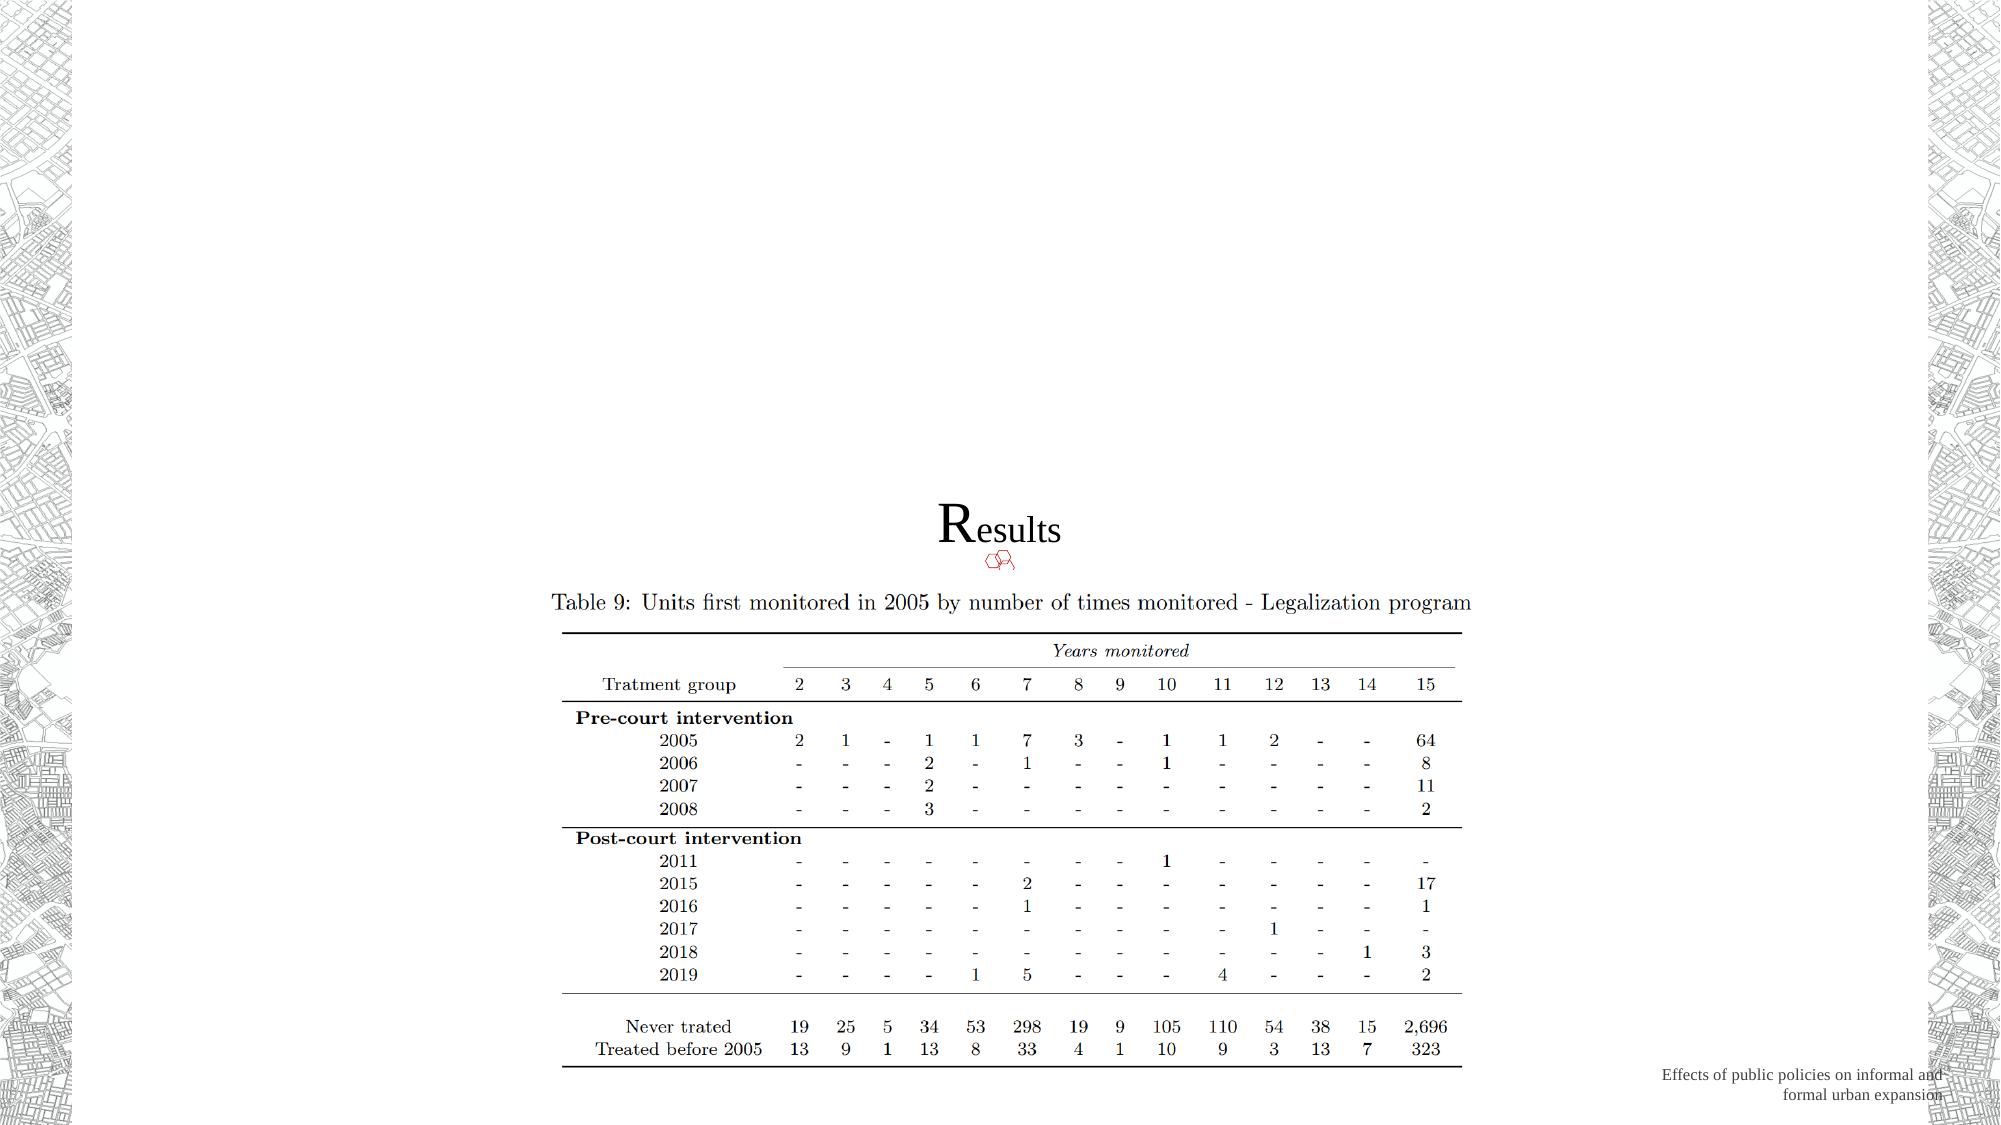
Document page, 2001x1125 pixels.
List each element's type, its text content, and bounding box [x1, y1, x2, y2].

footer Effects of public policies on informal and formal urban expansion [1614, 1054, 1959, 1114]
picture [0, 1, 2000, 1124]
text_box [985, 550, 1015, 570]
text_box Results [833, 476, 1167, 562]
